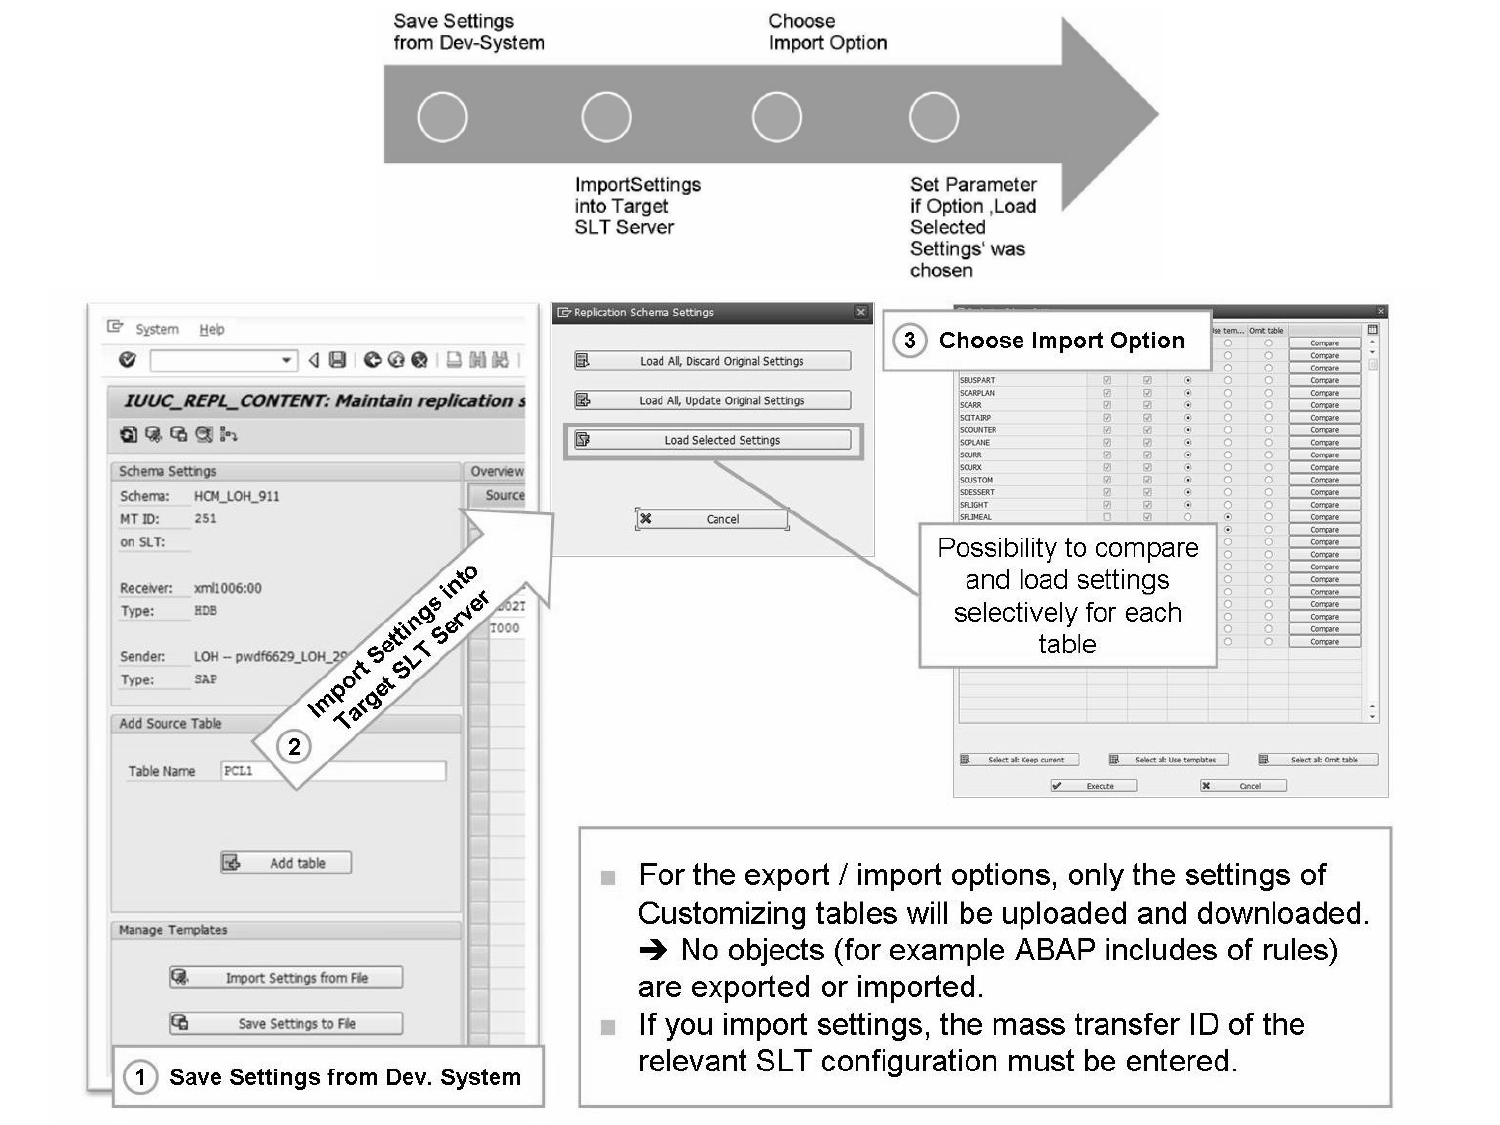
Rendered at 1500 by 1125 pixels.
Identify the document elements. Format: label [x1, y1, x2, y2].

picture [374, 0, 1163, 282]
picture [49, 287, 1440, 1125]
